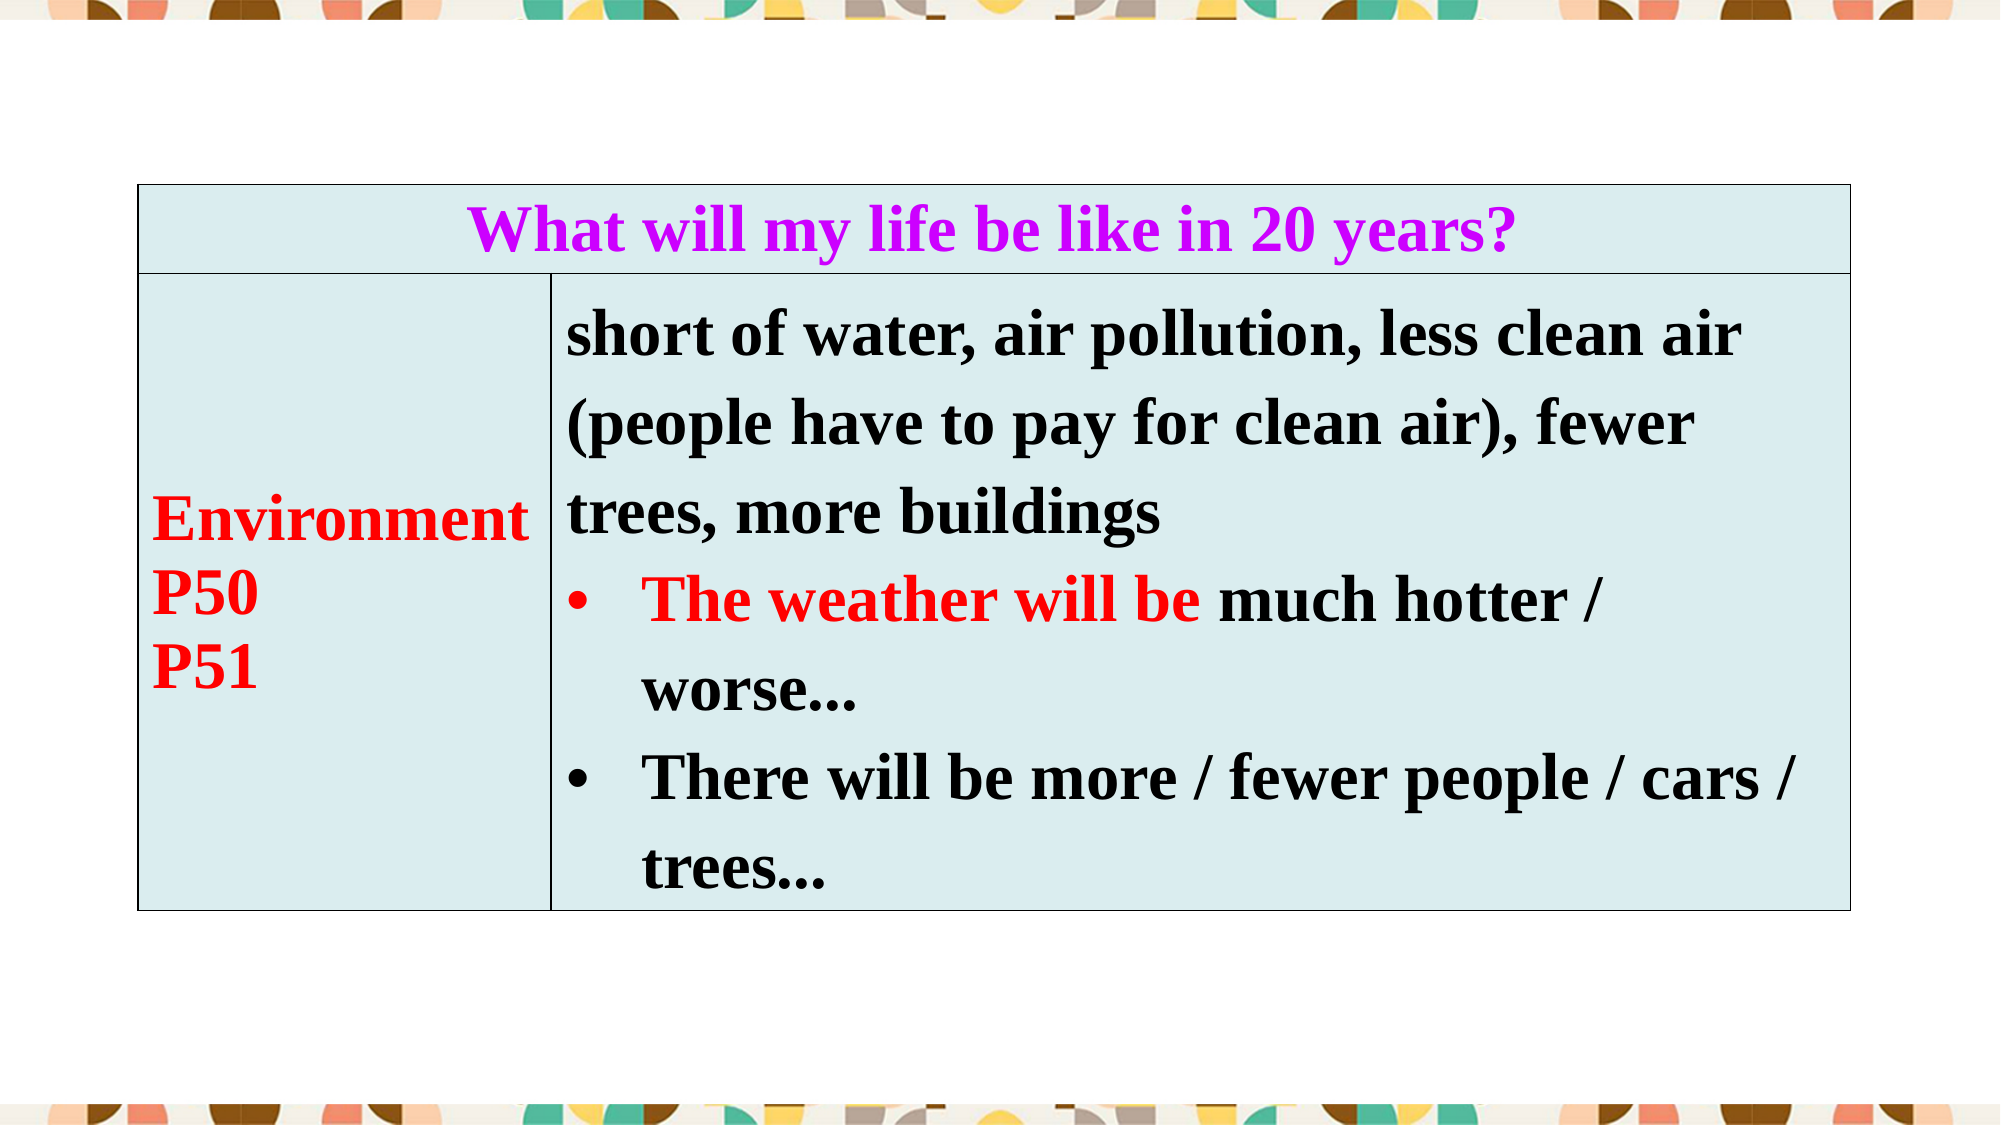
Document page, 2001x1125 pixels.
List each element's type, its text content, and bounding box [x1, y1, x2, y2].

table_cell short of water, air pollution, less clean air (people have to pay for clean air), fewer trees, more buildings The weather will be much hotter / worse... There will be more / fewer people / cars / trees... [552, 274, 1850, 910]
table_header What will my life be like in 20 years? [139, 185, 1850, 273]
picture [0, 0, 2001, 1125]
table_cell Environment P50 P51 [139, 274, 550, 910]
